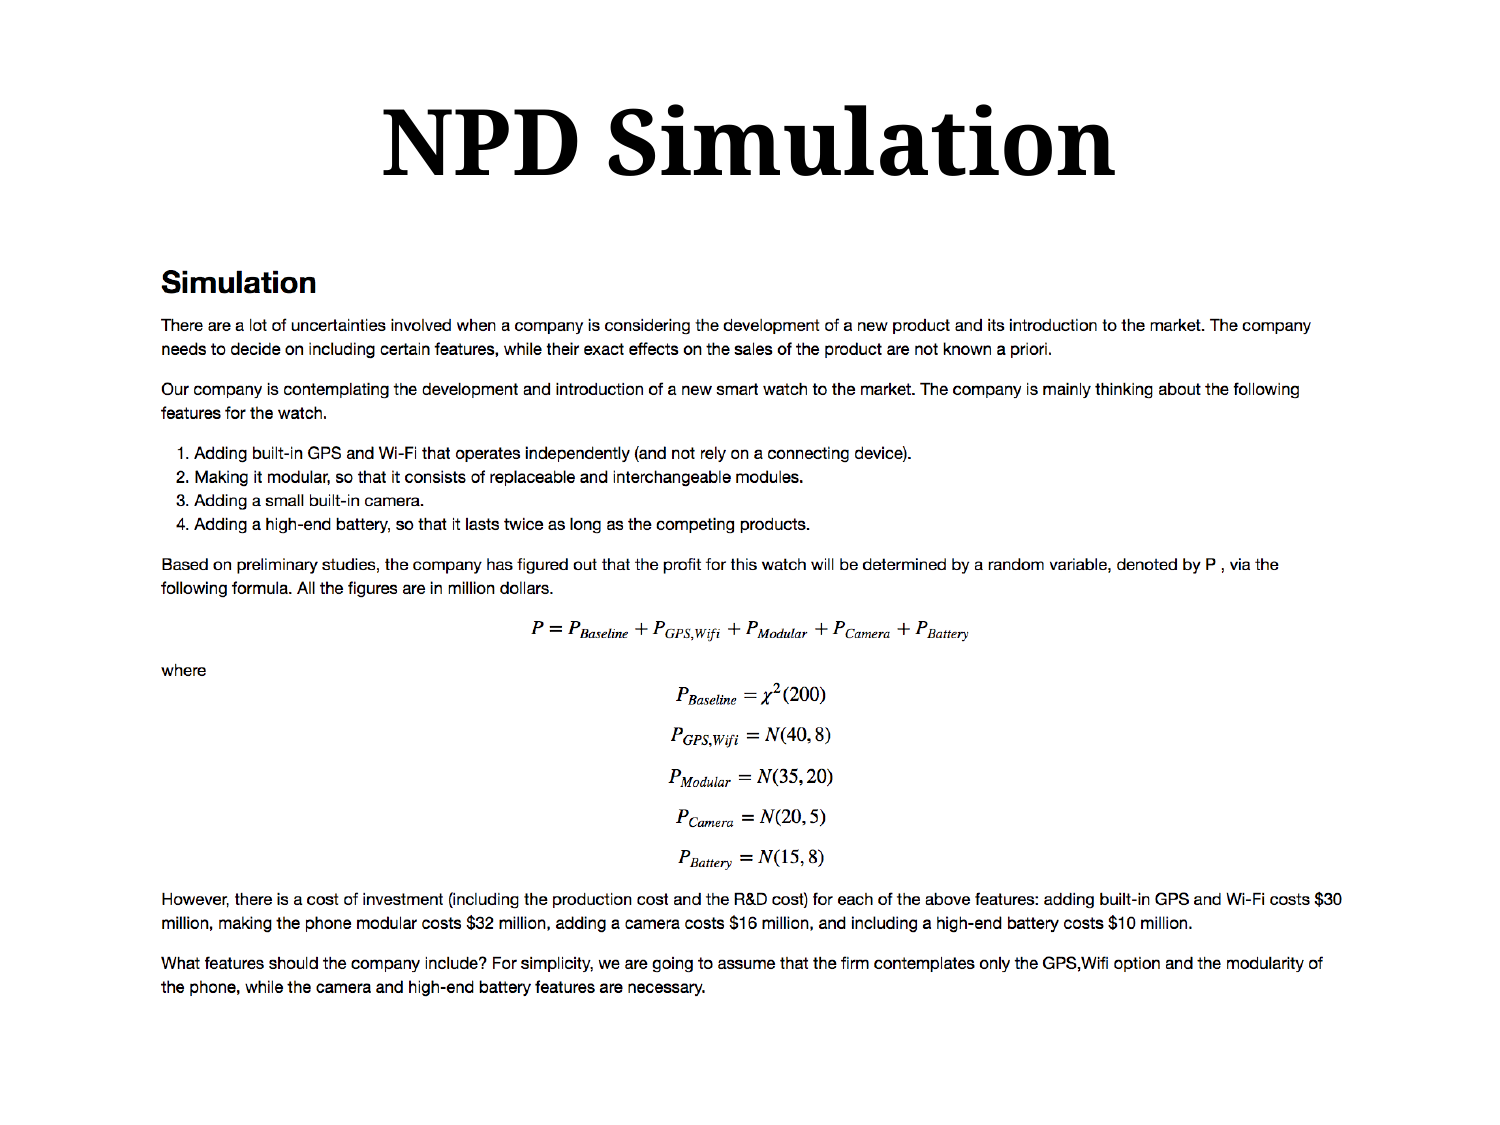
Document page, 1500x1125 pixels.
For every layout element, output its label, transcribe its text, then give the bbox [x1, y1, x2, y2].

title NPD Simulation [75, 45, 1425, 233]
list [74, 262, 1426, 1006]
